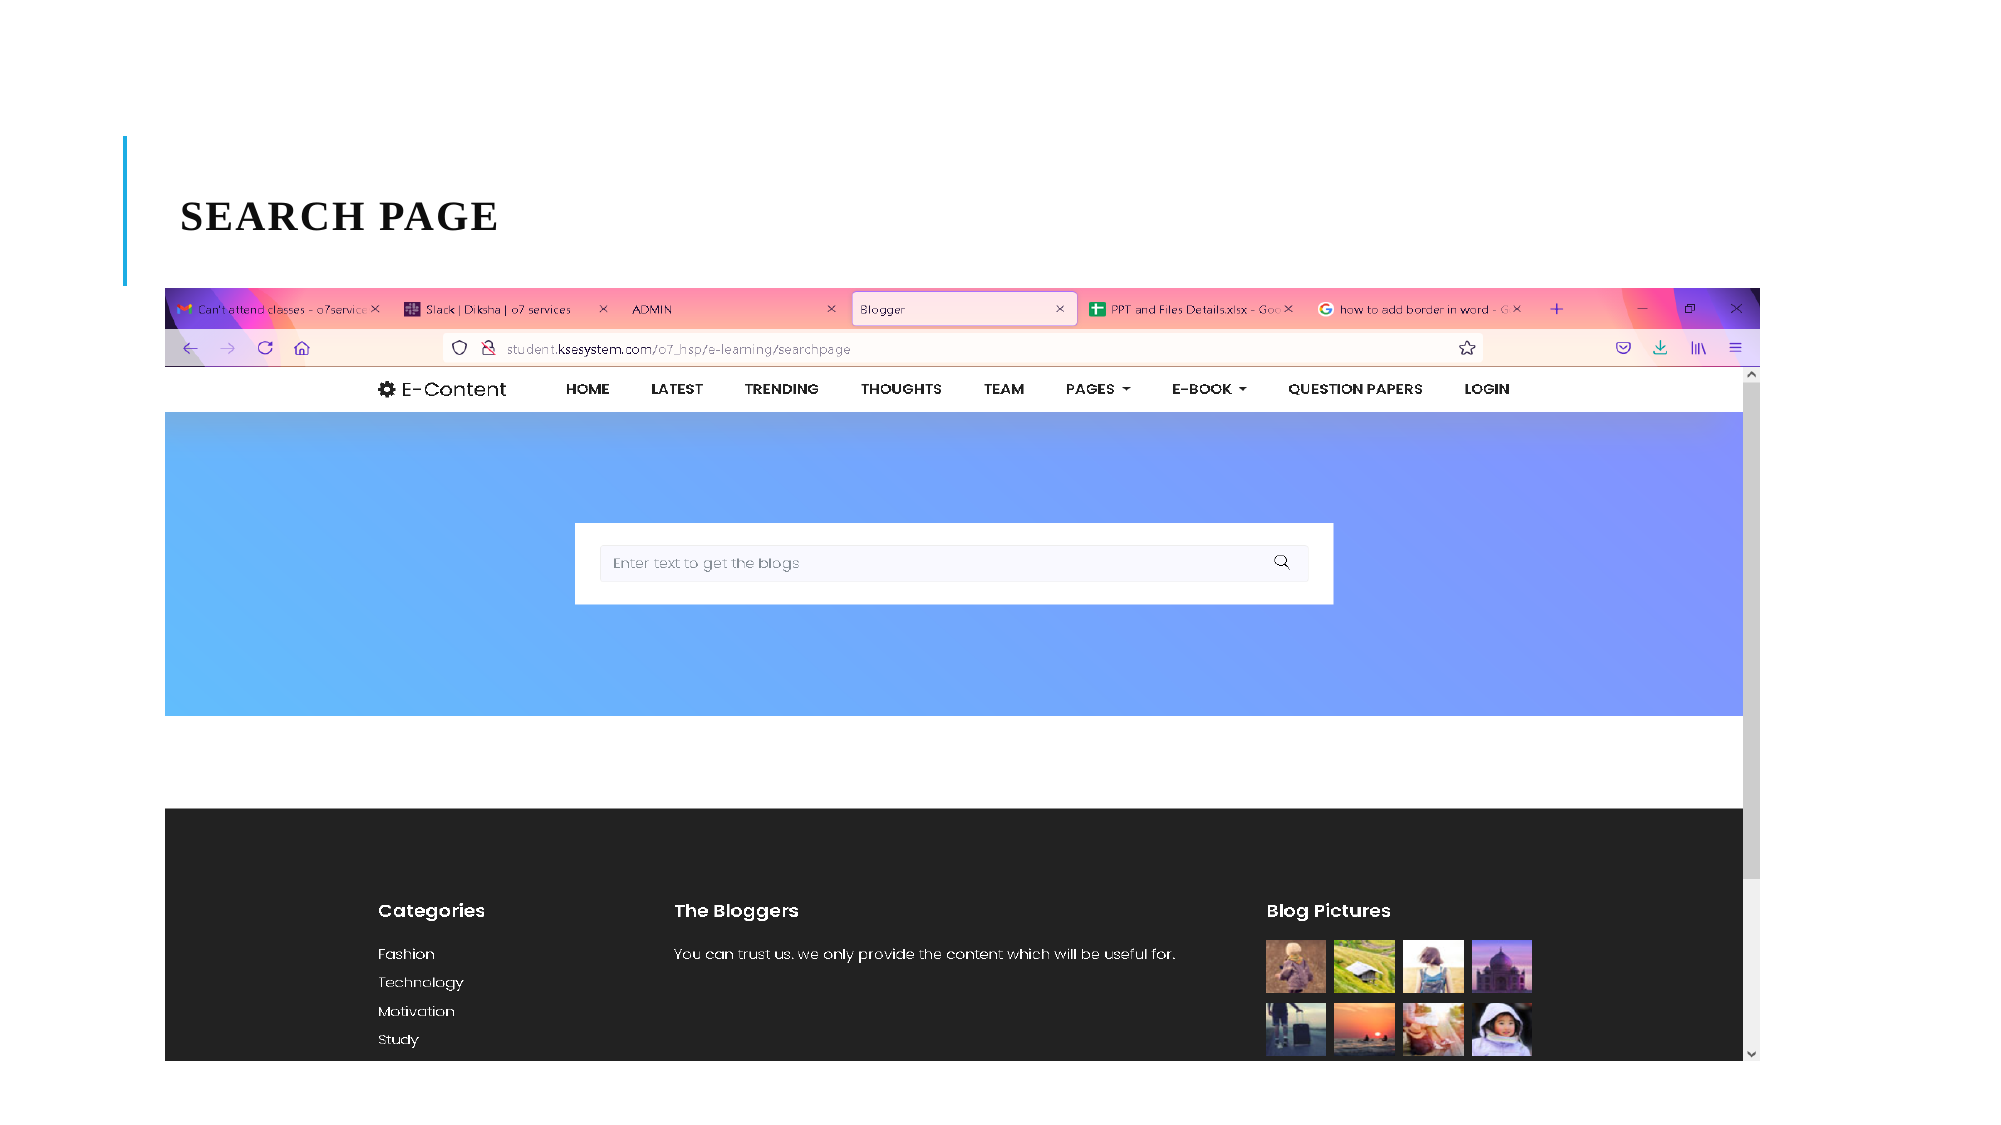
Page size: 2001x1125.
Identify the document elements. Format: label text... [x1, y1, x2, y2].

picture [164, 288, 1760, 1062]
title SEARCH pAGE [165, 179, 1760, 259]
